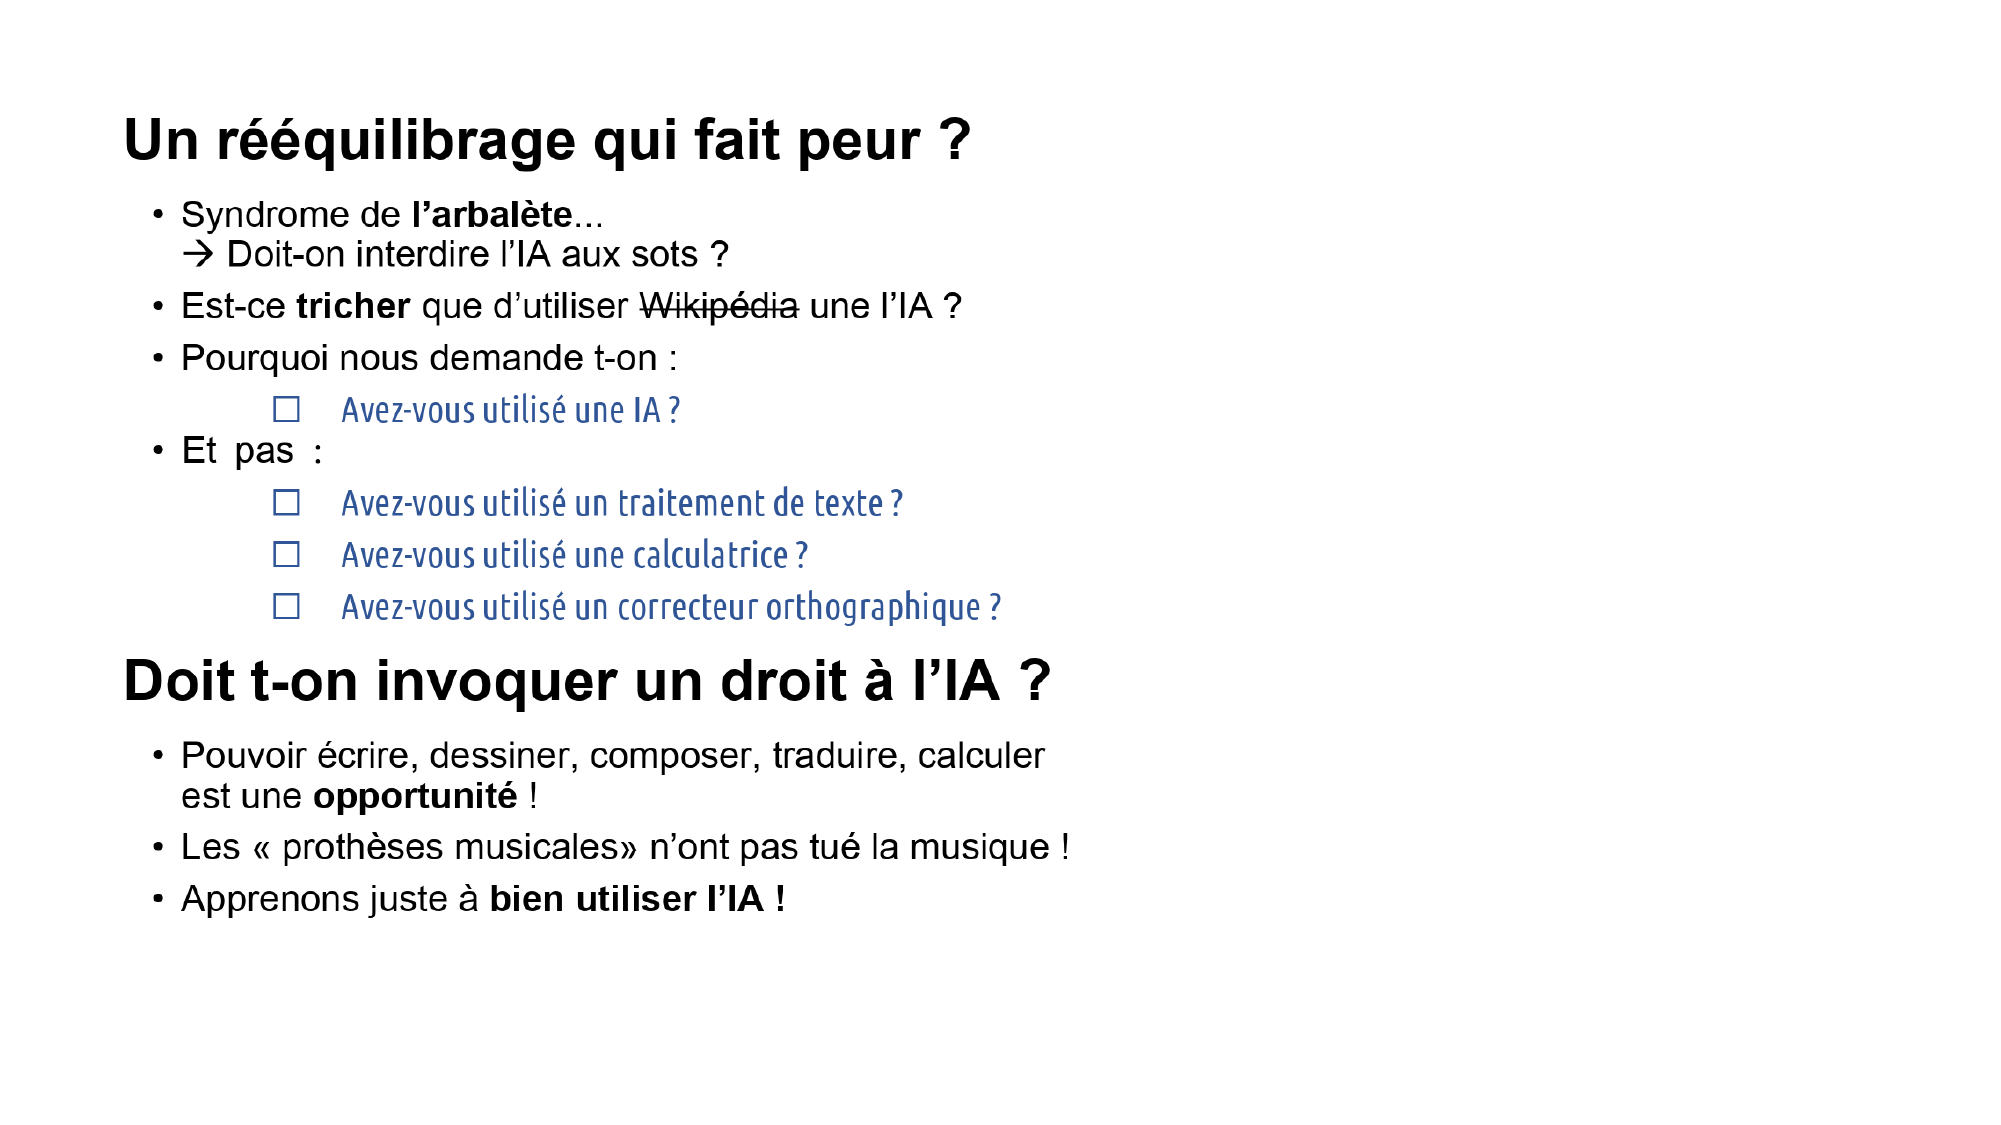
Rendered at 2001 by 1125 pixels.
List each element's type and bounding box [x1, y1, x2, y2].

picture [80, 98, 1094, 953]
